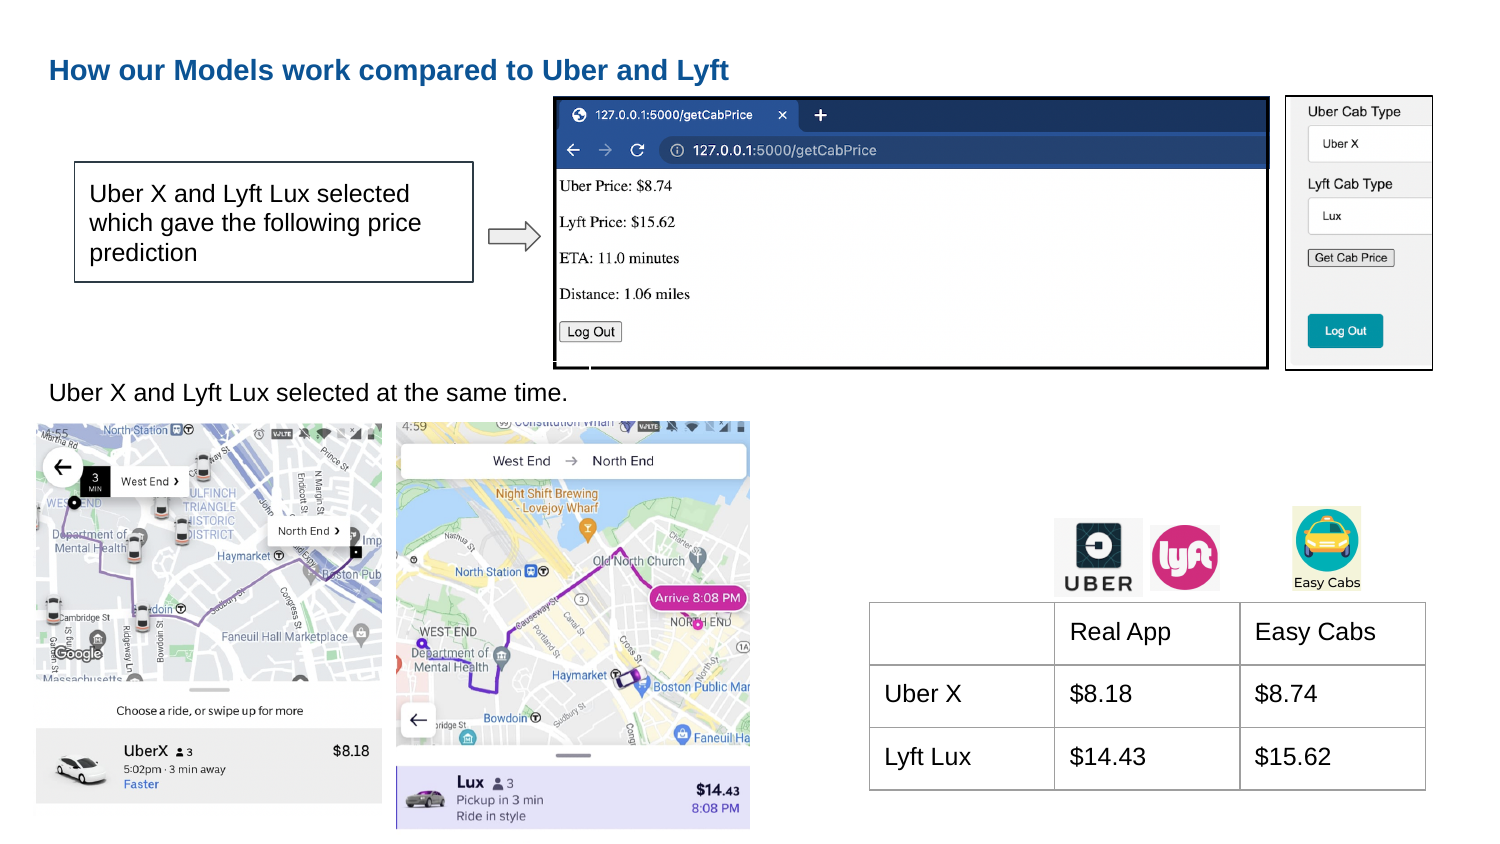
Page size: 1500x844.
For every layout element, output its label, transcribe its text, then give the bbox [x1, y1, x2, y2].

text_box [488, 221, 541, 251]
picture [553, 96, 1270, 370]
text_box Uber X and Lyft Lux selected at the same time. [33, 361, 590, 422]
table_cell Lyft Lux [870, 728, 1054, 789]
text_box How our Models work compared to Uber and Lyft [33, 31, 1337, 102]
picture [1054, 518, 1143, 597]
table_cell $8.74 [1241, 666, 1425, 727]
table_cell $14.43 [1055, 728, 1239, 789]
picture [396, 421, 751, 843]
picture [1150, 524, 1220, 591]
table_cell Uber X [870, 666, 1054, 727]
picture [33, 421, 382, 816]
table_header [870, 603, 1054, 664]
table_header Real App [1055, 603, 1239, 664]
text_box Uber X and Lyft Lux selected which gave the following price prediction [74, 162, 473, 282]
table_cell $15.62 [1241, 728, 1425, 789]
picture [1291, 506, 1362, 591]
table_header Easy Cabs [1241, 603, 1425, 664]
table_cell $8.18 [1055, 666, 1239, 727]
picture [1285, 96, 1432, 370]
